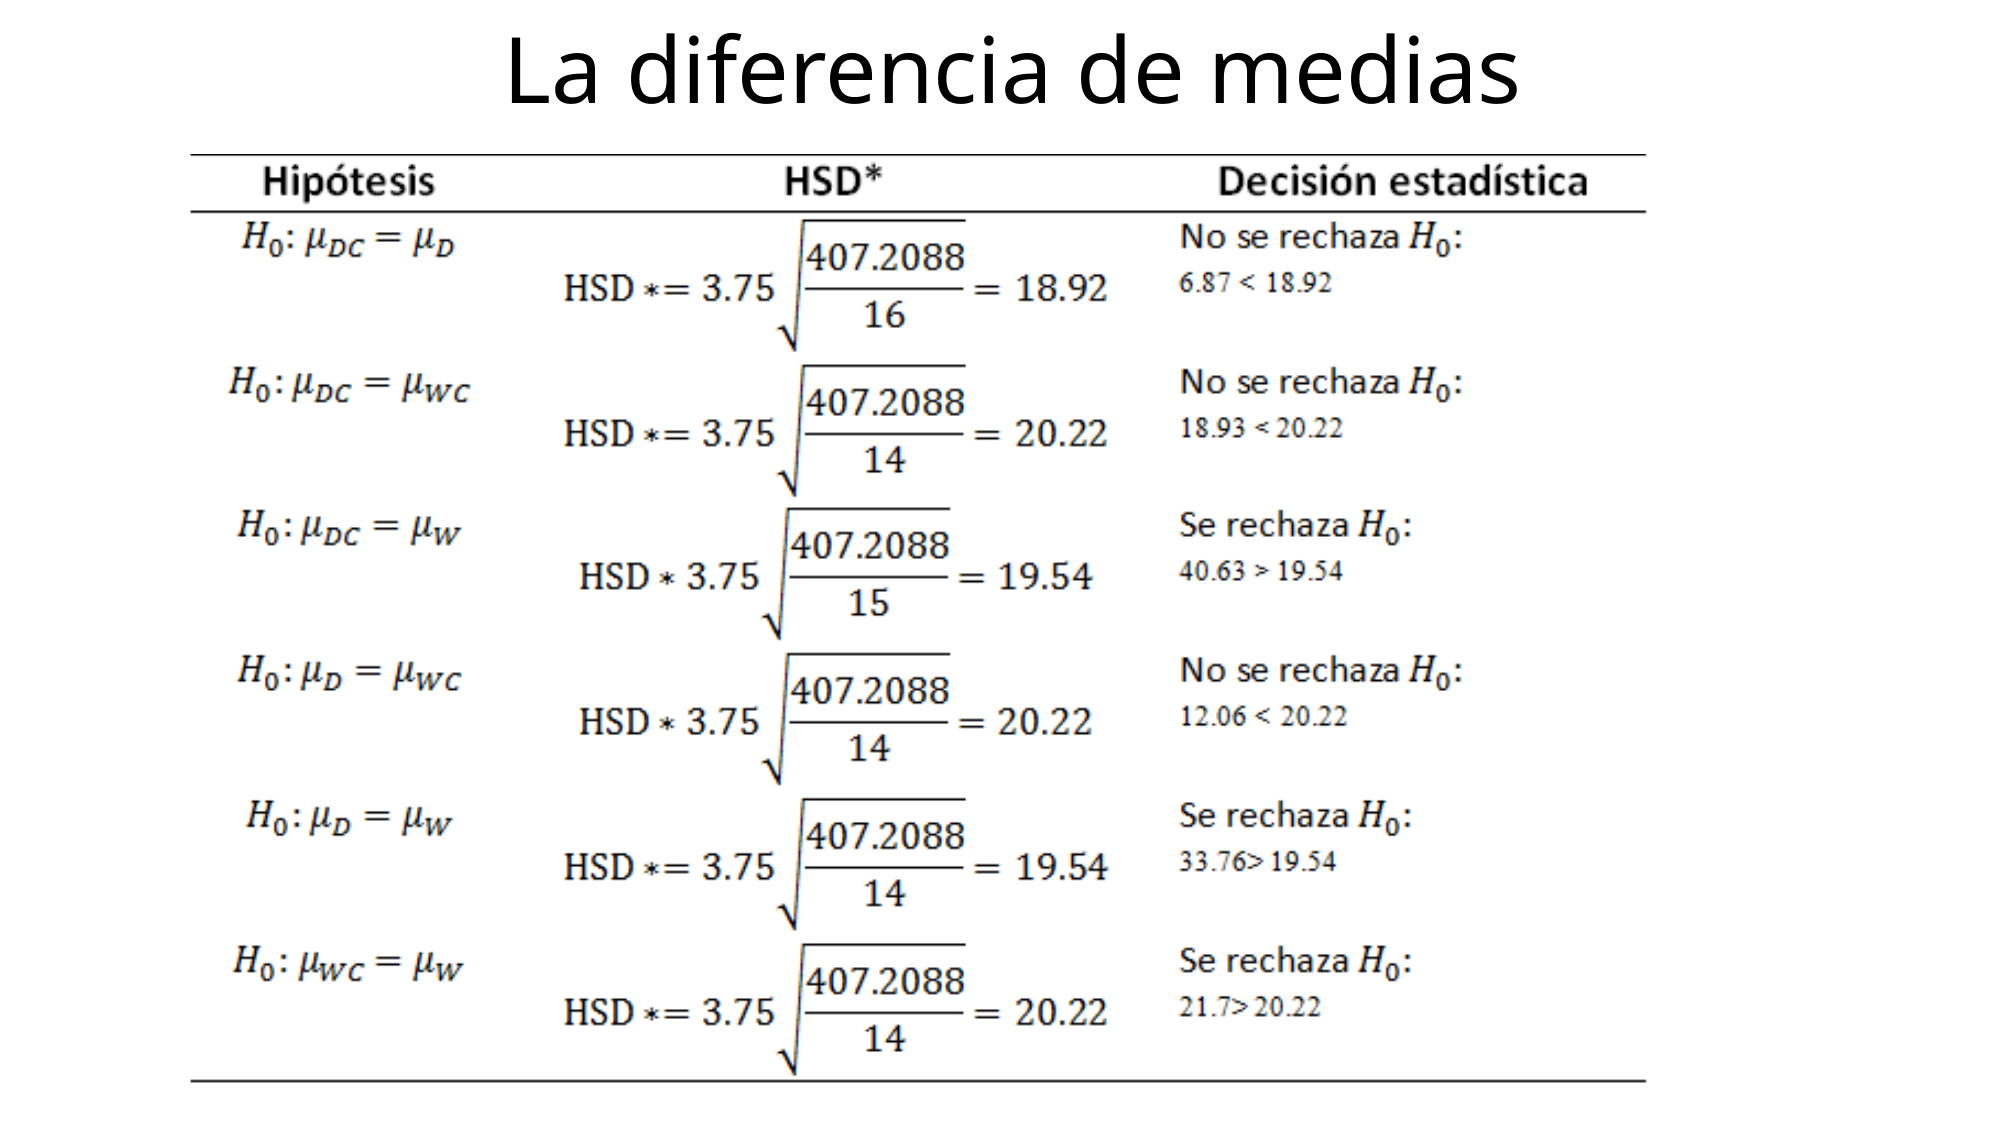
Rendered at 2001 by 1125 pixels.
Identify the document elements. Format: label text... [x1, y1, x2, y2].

title La diferencia de medias [150, 4, 1876, 144]
picture [189, 154, 1651, 1085]
